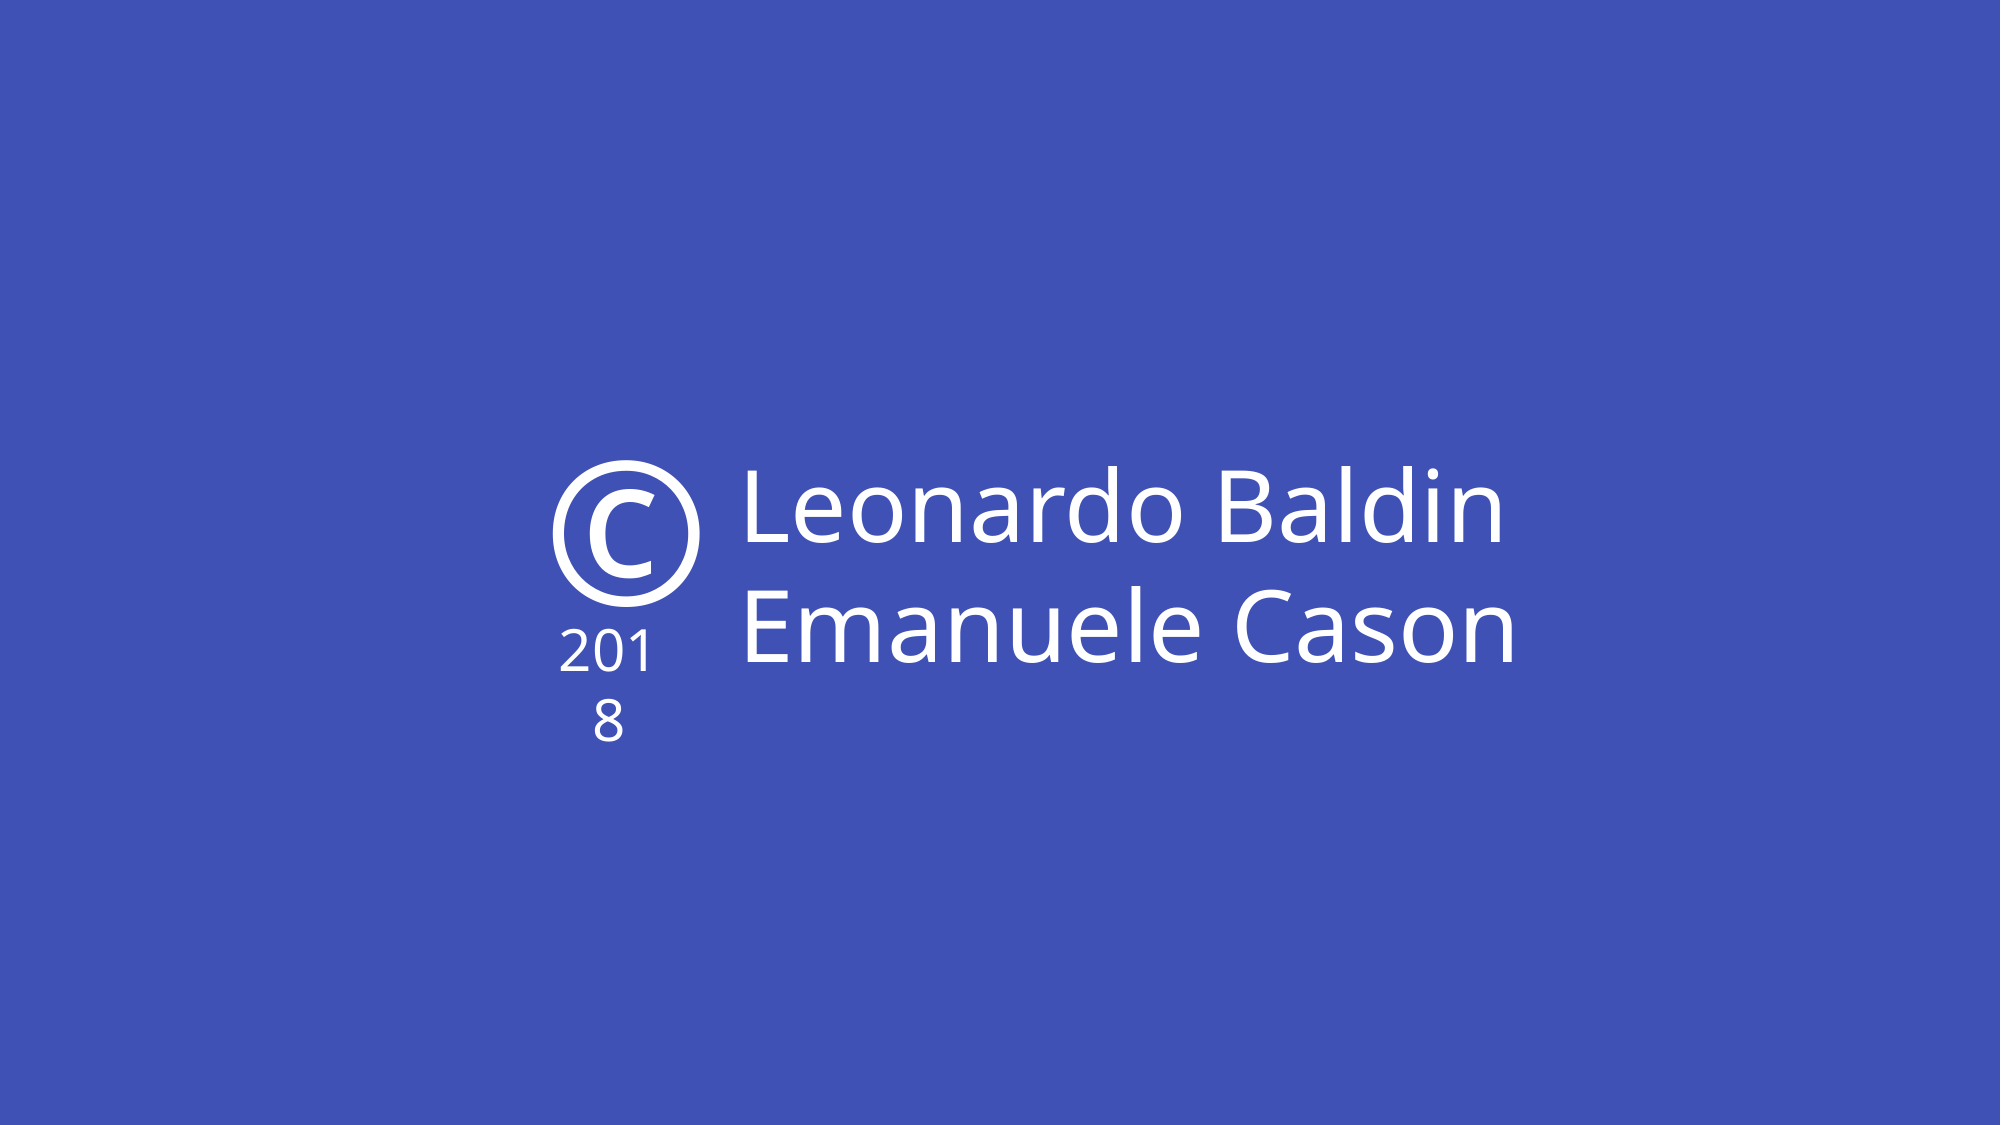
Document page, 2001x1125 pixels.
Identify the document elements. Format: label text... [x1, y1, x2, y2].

text_box 2018 [528, 605, 690, 761]
text_box © [528, 397, 690, 605]
text_box Leonardo Baldin Emanuele Cason [723, 435, 1897, 690]
